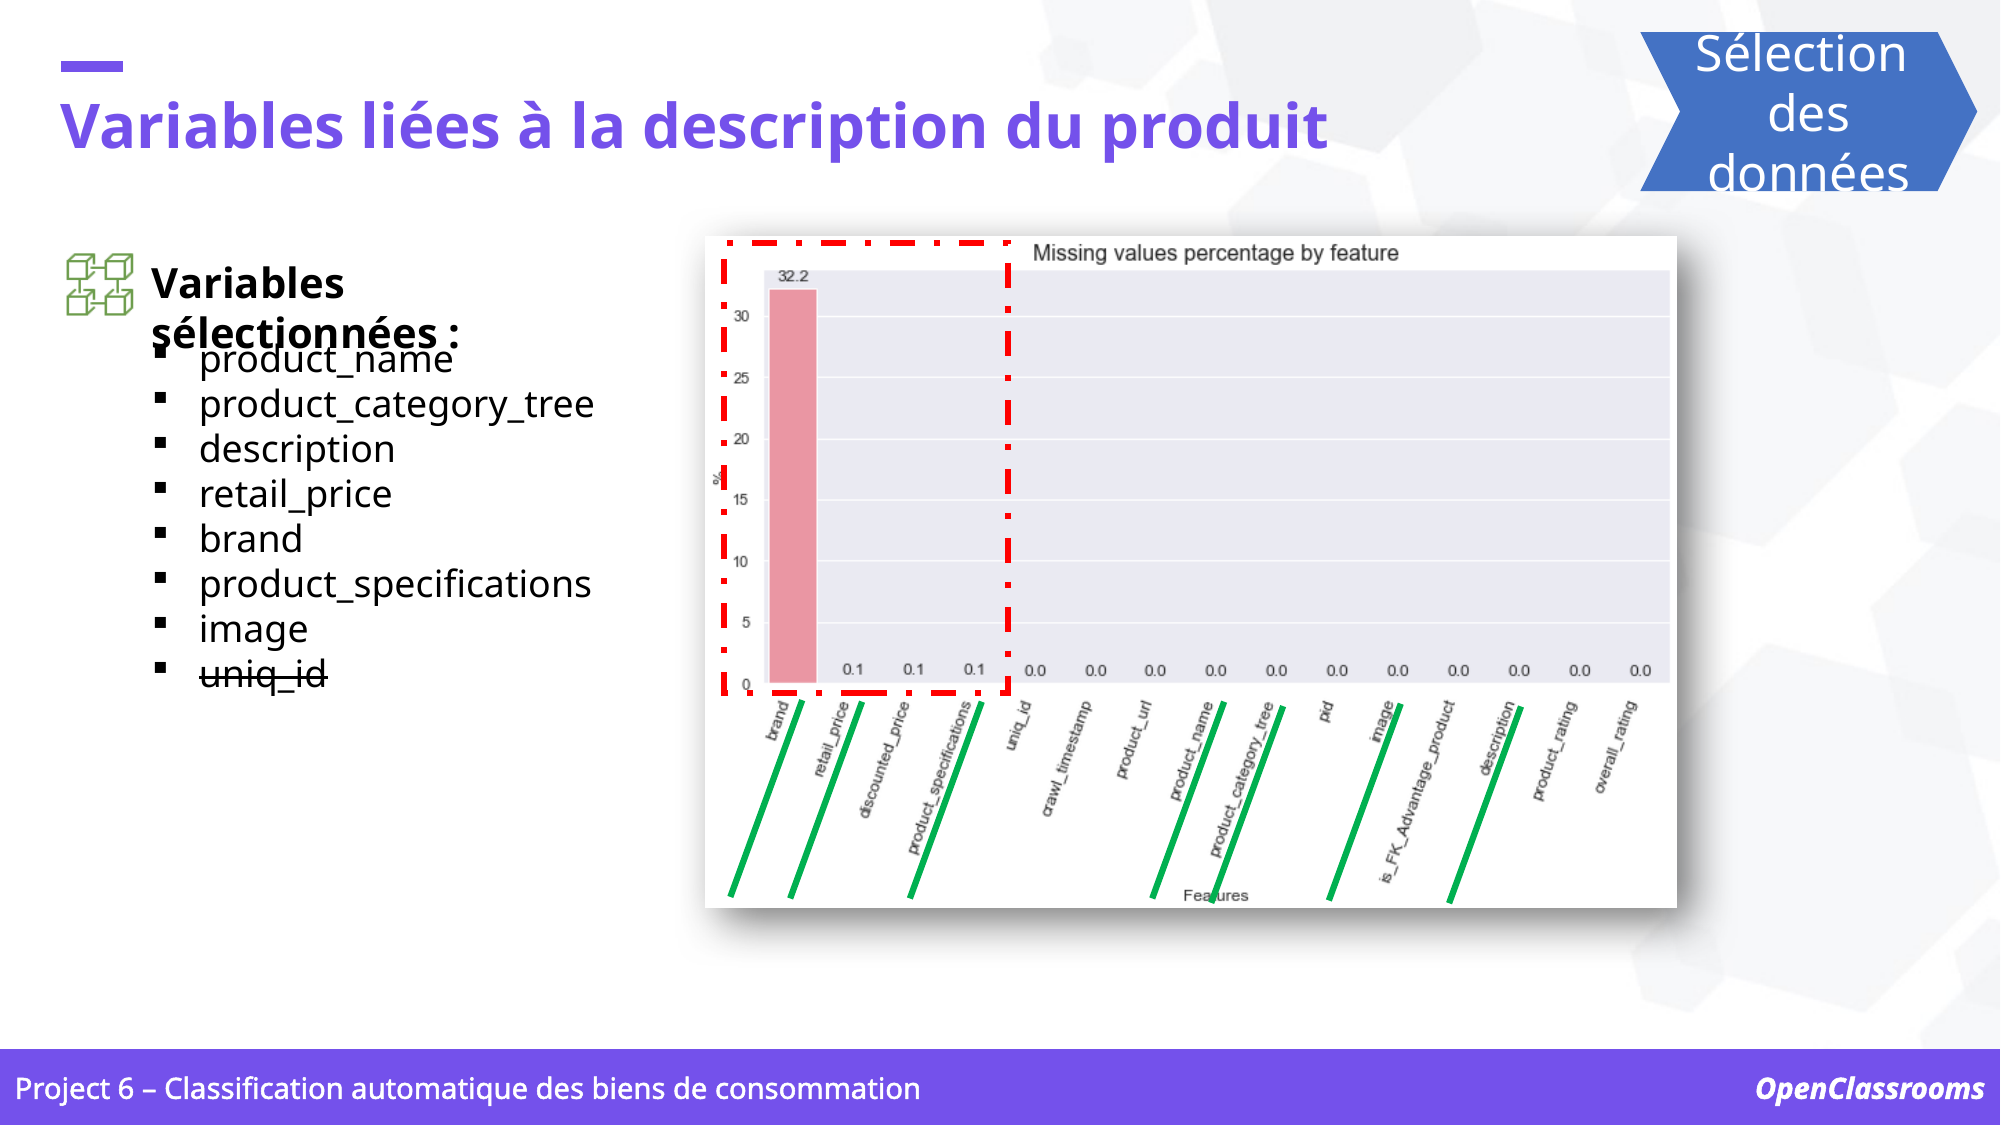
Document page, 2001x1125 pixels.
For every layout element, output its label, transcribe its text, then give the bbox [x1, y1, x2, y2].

text_box Project 6 – Classification automatique des biens de consommation [0, 1062, 1474, 1112]
text_box OpenClassrooms [1729, 1062, 2000, 1112]
picture [0, 0, 2001, 1125]
text_box Sélection des données [1657, 83, 1961, 140]
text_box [1152, 701, 1225, 899]
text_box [909, 701, 982, 899]
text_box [790, 701, 863, 899]
text_box [0, 1049, 2000, 1125]
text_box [1211, 706, 1284, 903]
text_box [1640, 32, 1978, 192]
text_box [730, 700, 803, 897]
text_box Variables liées à la description du produit [45, 70, 1510, 186]
text_box Variables sélectionnées : [137, 249, 599, 365]
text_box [1328, 703, 1401, 901]
text_box [61, 61, 123, 72]
text_box product_name product_category_tree description retail_price brand product_specifications image uniq_id [137, 327, 684, 703]
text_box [1449, 706, 1521, 904]
